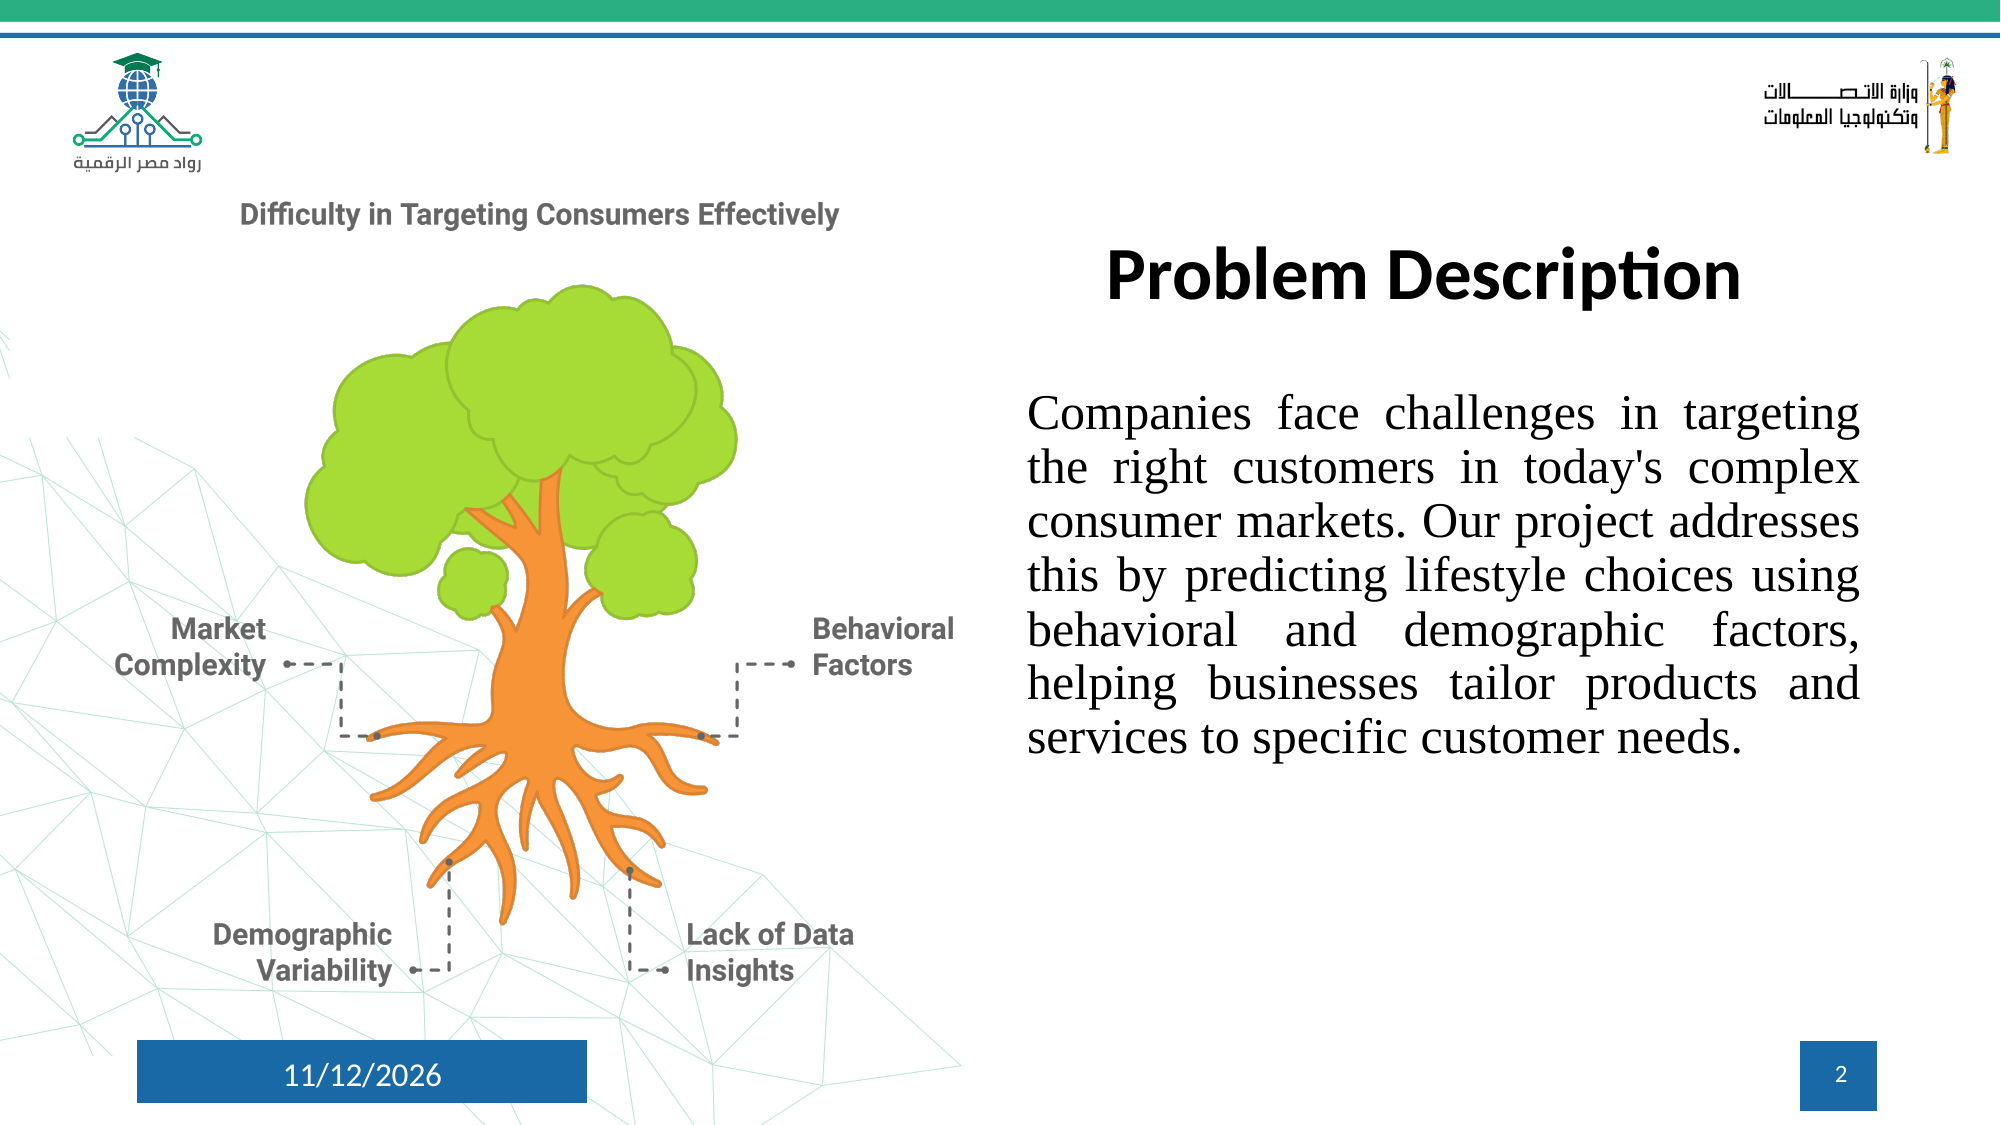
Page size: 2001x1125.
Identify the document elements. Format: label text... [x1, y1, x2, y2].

picture [0, 0, 2000, 1125]
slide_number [137, 1042, 588, 1103]
title Companies face challenges in targeting the right customers in today's complex consumer markets. Our project addresses this by predicting lifestyle choices using behavioral and demographic factors, helping businesses tailor products and services to specific customer needs. [1012, 210, 1877, 941]
text_box Problem Description [999, 127, 1851, 323]
slide_number 2 [1412, 1042, 1863, 1103]
